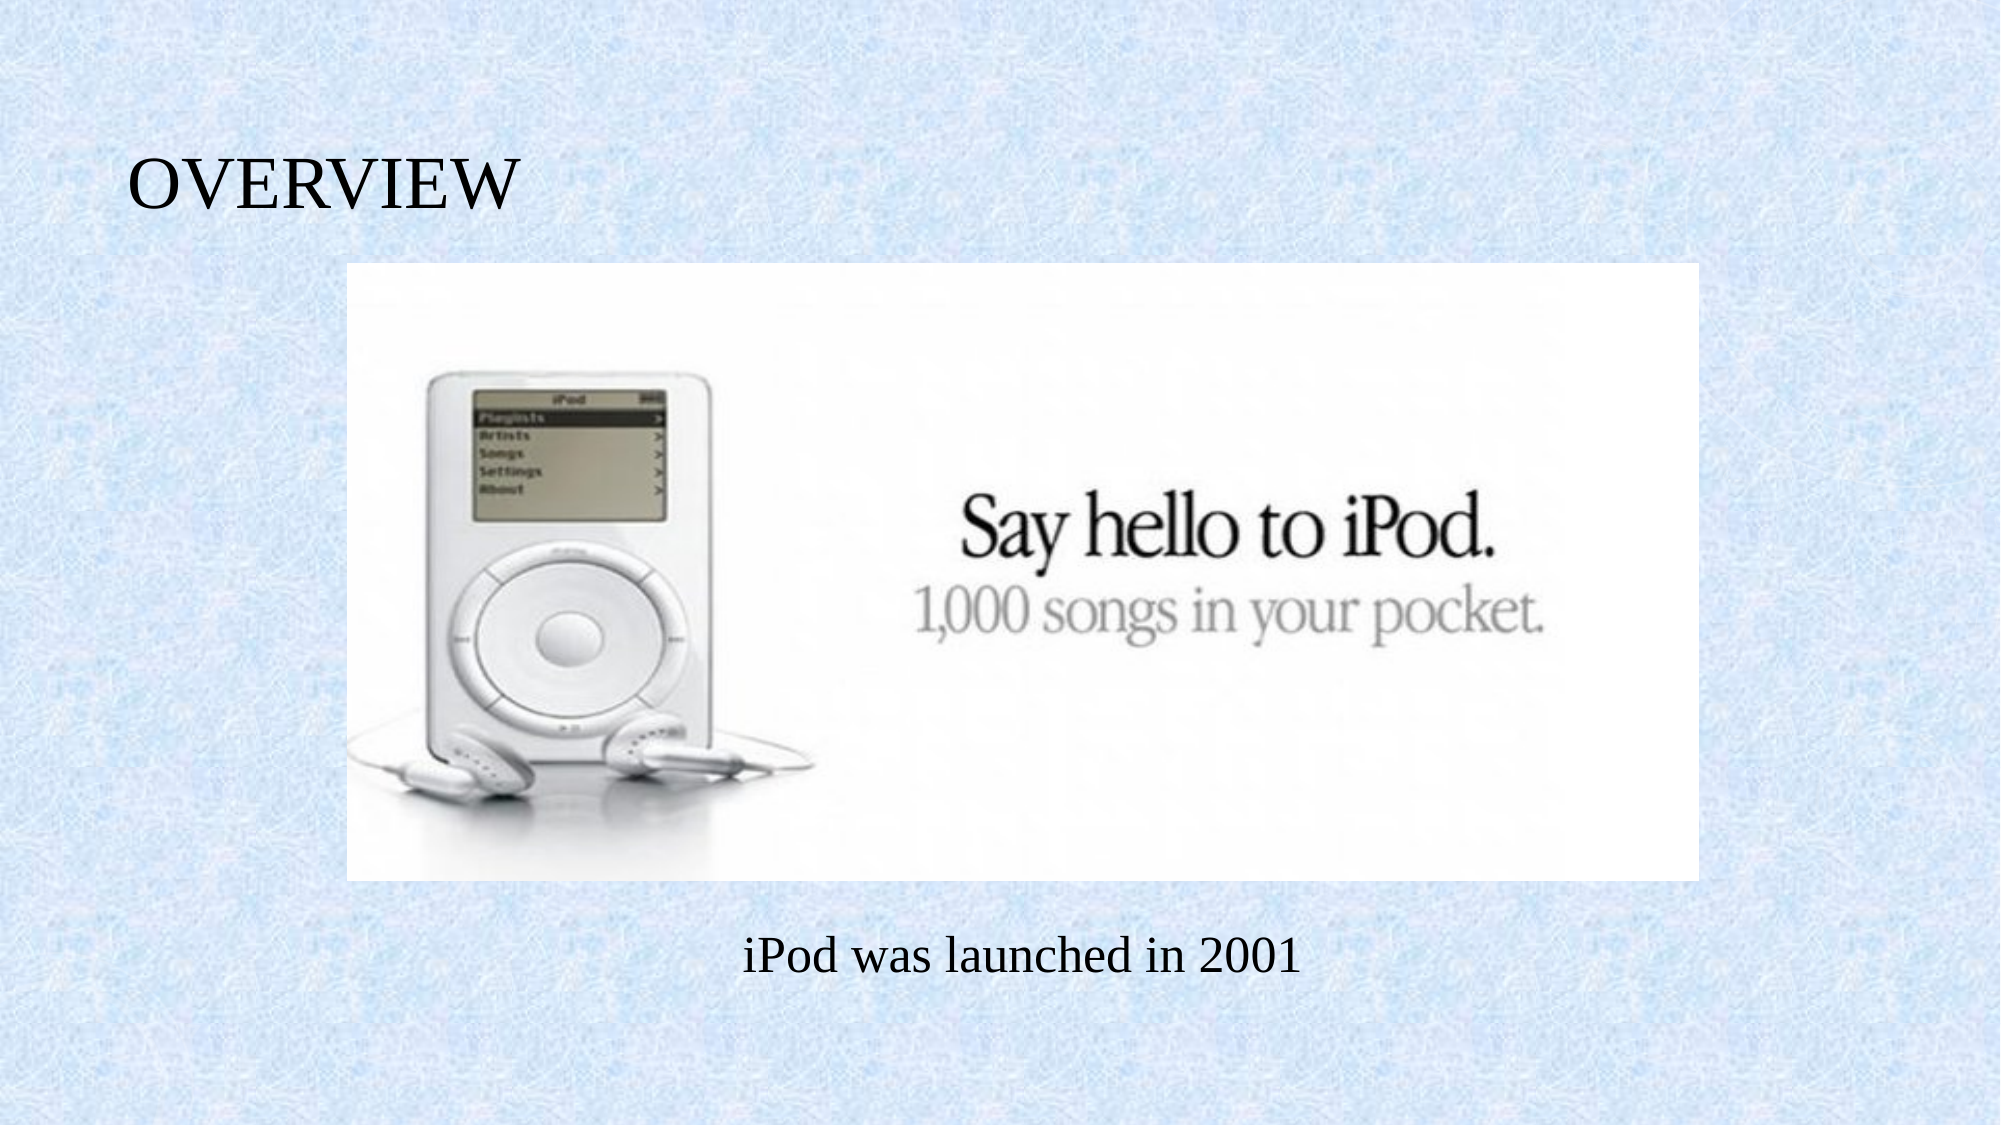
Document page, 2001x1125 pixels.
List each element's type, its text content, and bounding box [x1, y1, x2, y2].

text_box iPod was launched in 2001 [691, 913, 1354, 991]
title OVERVIEW [112, 99, 1775, 339]
picture [0, 0, 2001, 1125]
